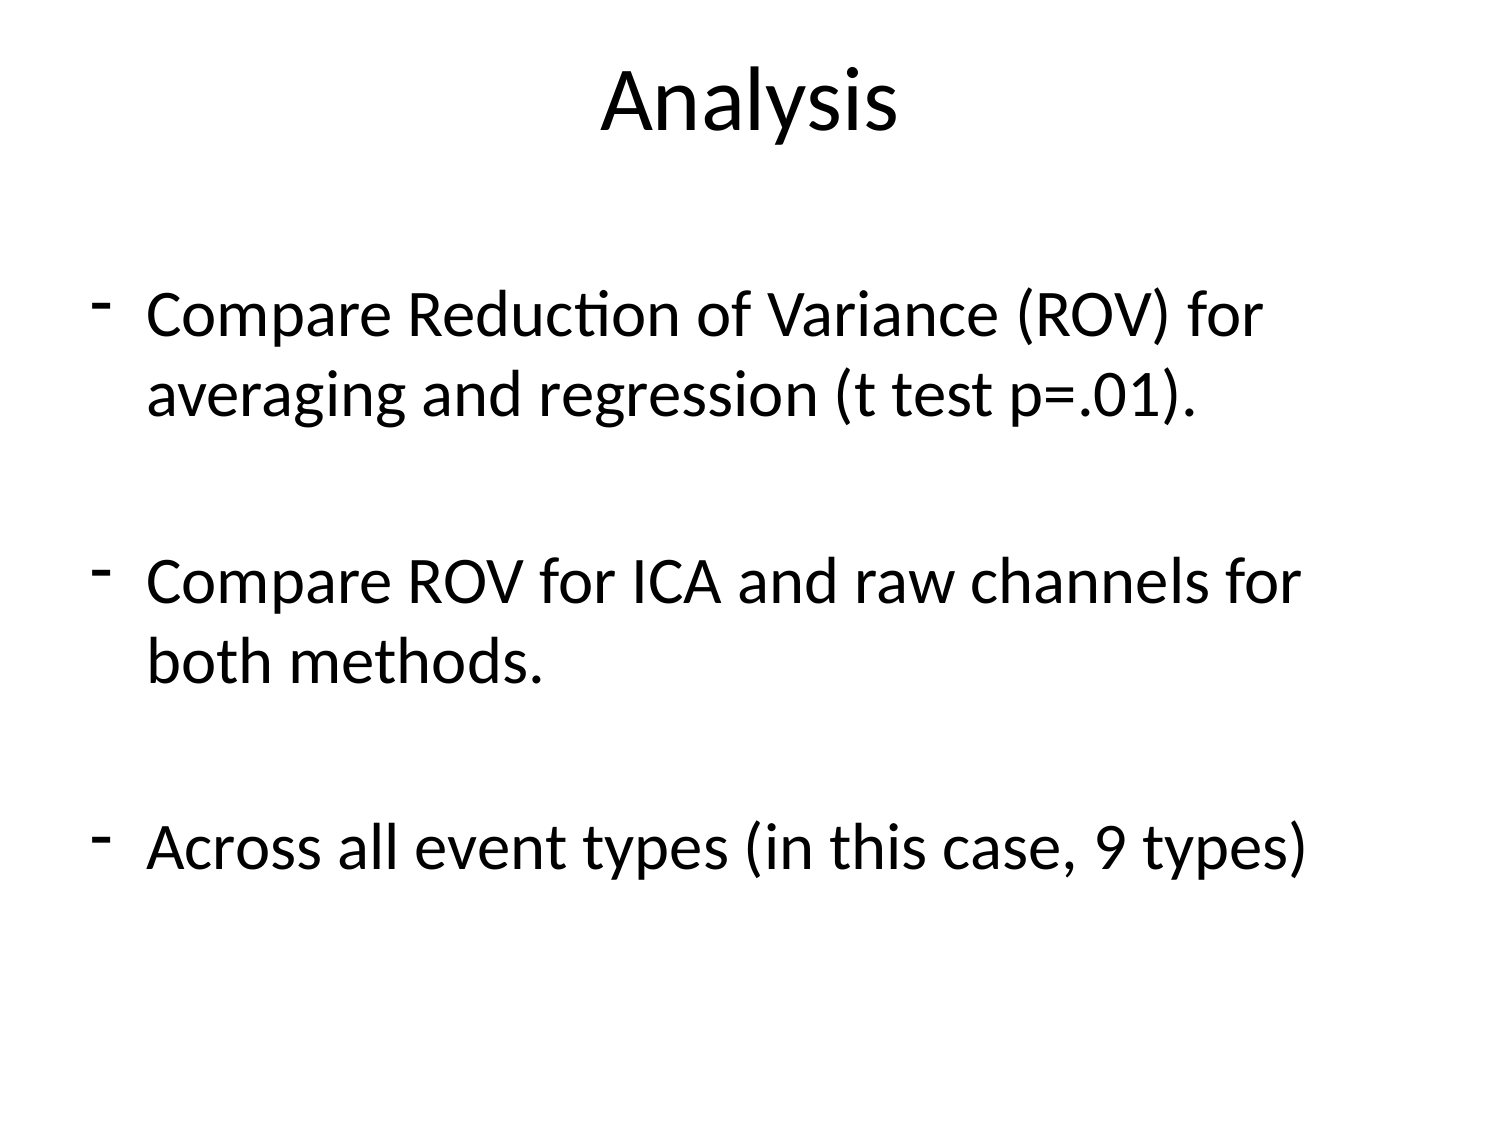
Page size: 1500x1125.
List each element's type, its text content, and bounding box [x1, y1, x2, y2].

title Analysis [75, 0, 1425, 188]
list Compare Reduction of Variance (ROV) for averaging and regression (t test p=.01). Compare ROV for ICA and raw channels for both methods. Across all event types (in this case, 9 types) [75, 262, 1425, 1005]
